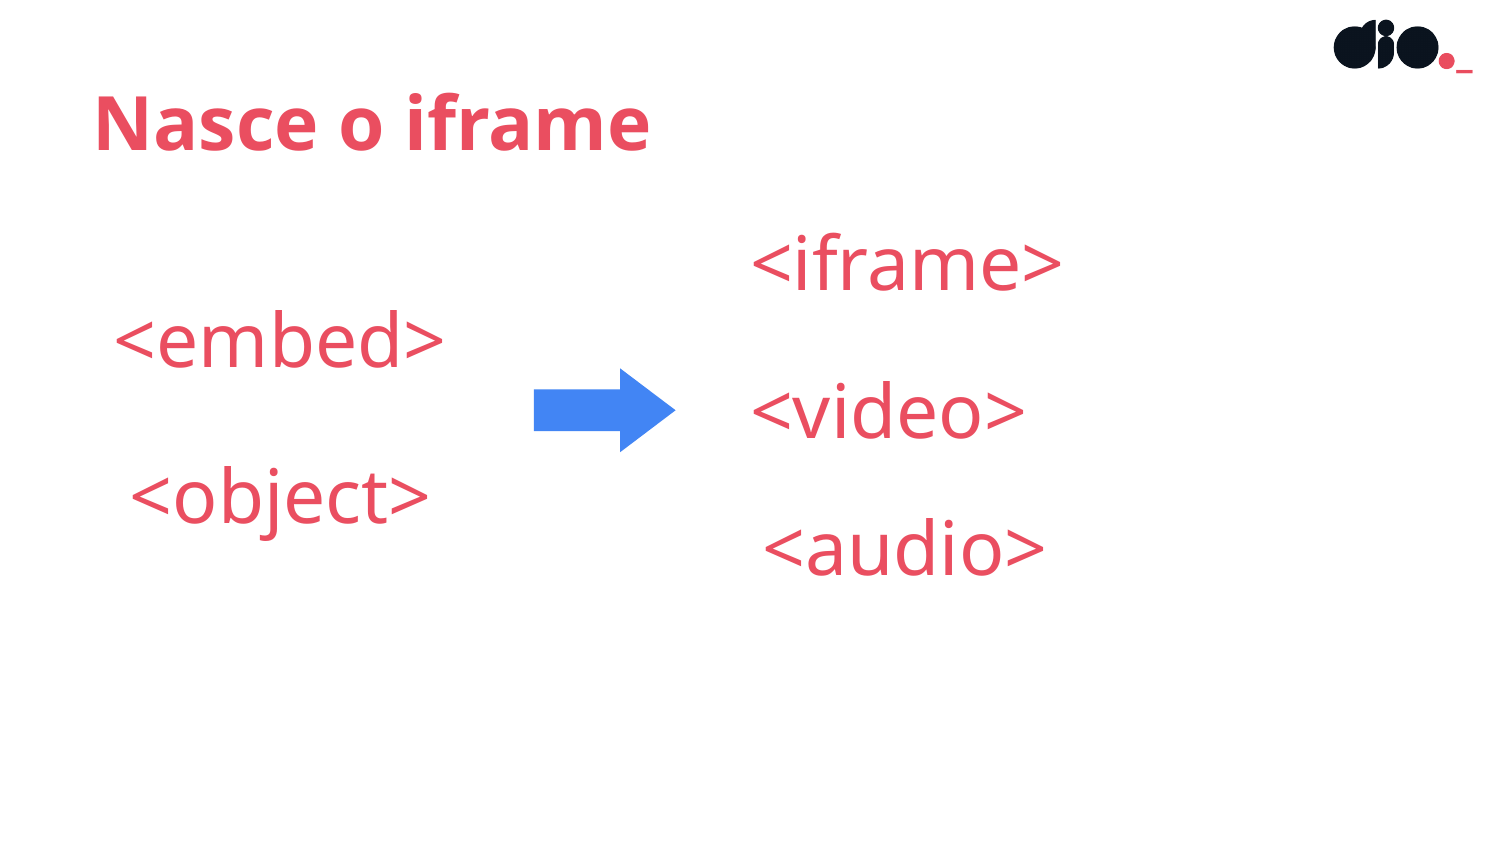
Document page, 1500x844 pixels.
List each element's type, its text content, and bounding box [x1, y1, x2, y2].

text_box <iframe> [735, 208, 1347, 314]
text_box <object> [115, 440, 727, 546]
text_box <video> [735, 356, 1347, 461]
text_box Nasce o iframe [77, 44, 1393, 184]
picture [1333, 19, 1473, 74]
text_box <embed> [98, 285, 711, 391]
text_box <audio> [747, 492, 1360, 598]
text_box [531, 366, 678, 455]
